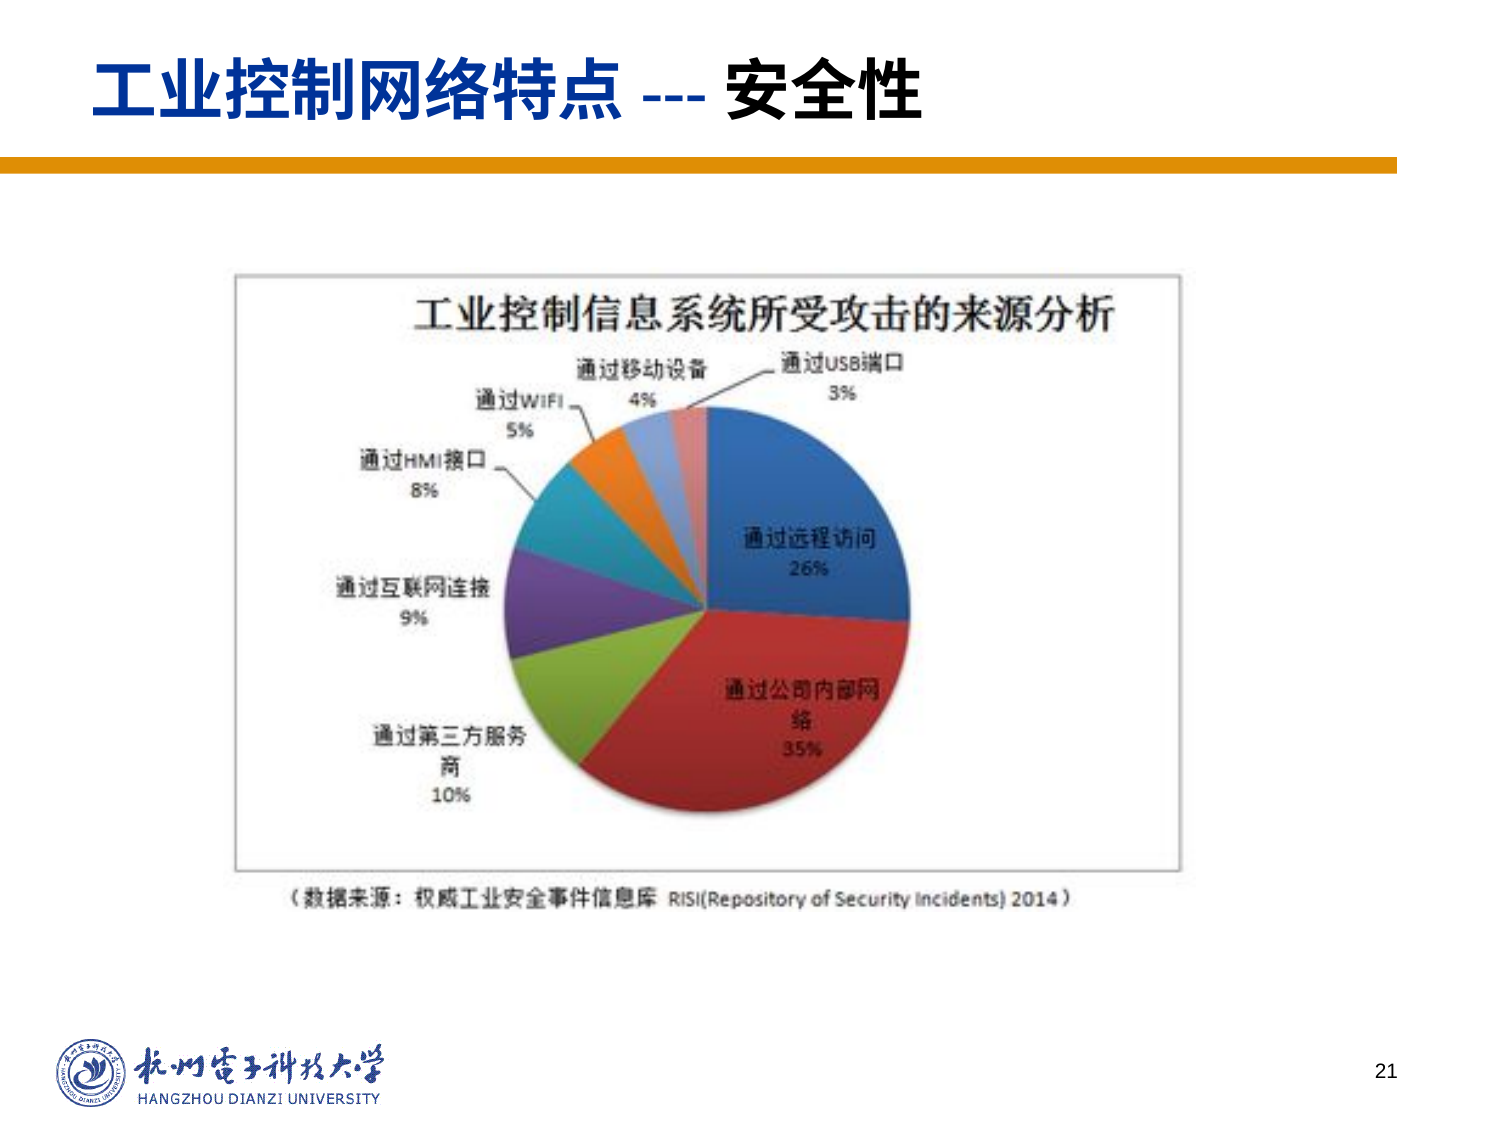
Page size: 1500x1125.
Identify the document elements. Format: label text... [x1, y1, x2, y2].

picture [55, 1025, 407, 1125]
picture [223, 267, 1196, 913]
title 工业控制网络特点---安全性 [62, 24, 1413, 152]
